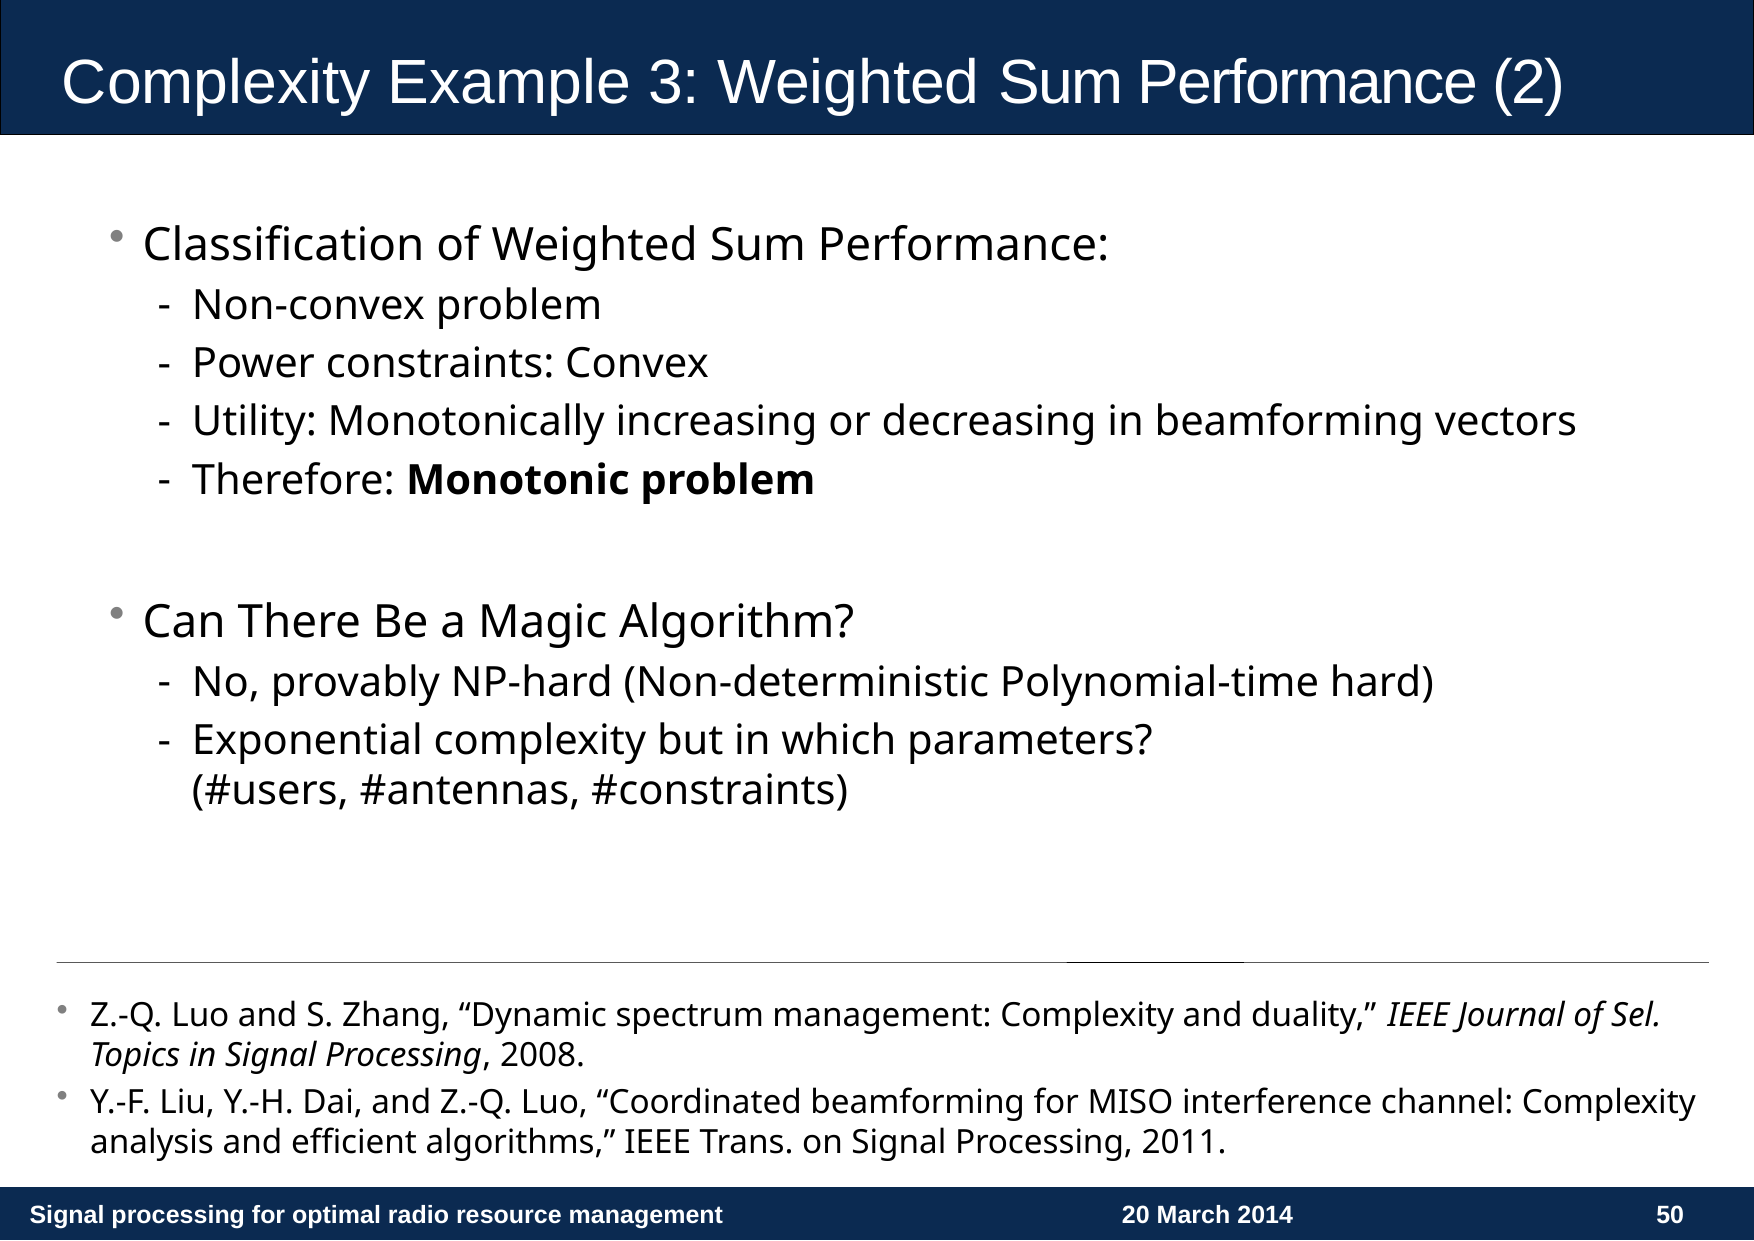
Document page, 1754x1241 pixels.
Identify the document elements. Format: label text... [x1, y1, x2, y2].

slide_number 50 [1627, 1187, 1714, 1241]
text_box Z.-Q. Luo and S. Zhang, “Dynamic spectrum management: Complexity and duality,” IEEE Journal of Sel. Topics in Signal Processing, 2008. Y.-F. Liu, Y.-H. Dai, and Z.-Q. Luo, “Coordinated beamforming for MISO interference channel: Complexity analysis and efficient algorithms,” IEEE Trans. on Signal Processing, 2011. [56, 986, 1751, 1187]
title Complexity Example 3: Weighted Sum Performance (2) [61, 22, 1663, 135]
list Classification of Weighted Sum Performance: Non-convex problem Power constraints: Convex Utility: Monotonically increasing or decreasing in beamforming vectors Therefore: Monotonic problem Can There Be a Magic Algorithm? No, provably NP-hard (Non-deterministic Polynomial-time hard) Exponential complexity but in which parameters? (#users, #antennas, #constraints) [108, 206, 1710, 940]
slide_number Signal processing for optimal radio resource management [14, 1180, 771, 1241]
footer 20 March 2014 [829, 1187, 1586, 1241]
